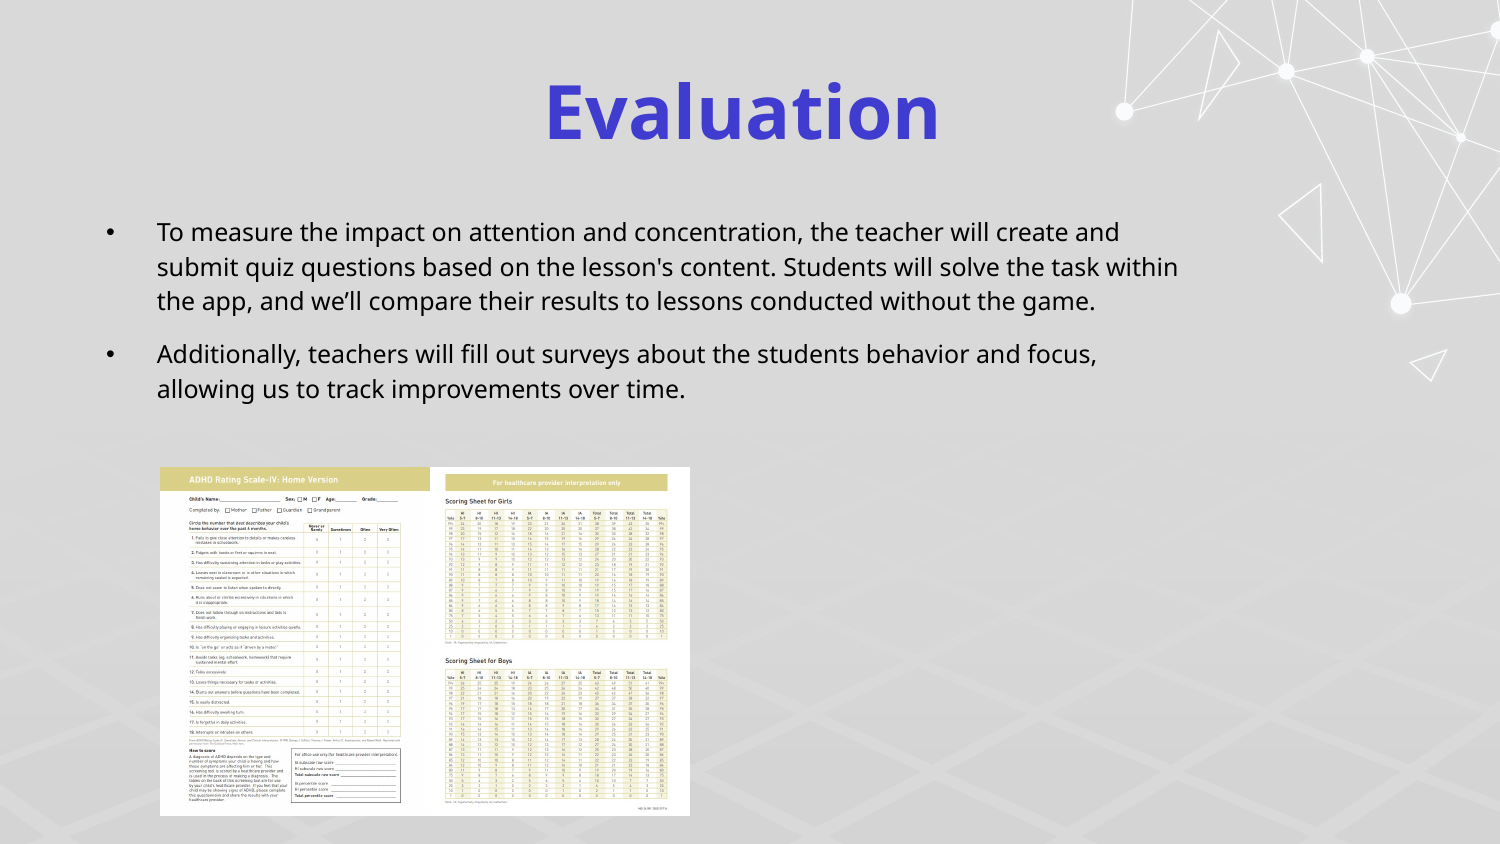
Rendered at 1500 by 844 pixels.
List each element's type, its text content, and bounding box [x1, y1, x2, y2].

picture [160, 467, 690, 816]
text_box To measure the impact on attention and concentration, the teacher will create and submit quiz questions based on the lesson's content. Students will solve the task within the app, and we’ll compare their results to lessons conducted without the game. Additionally, teachers will fill out surveys about the students behavior and focus, allowing us to track improvements over time. [89, 201, 1206, 415]
text_box Evaluation [56, 35, 1430, 170]
